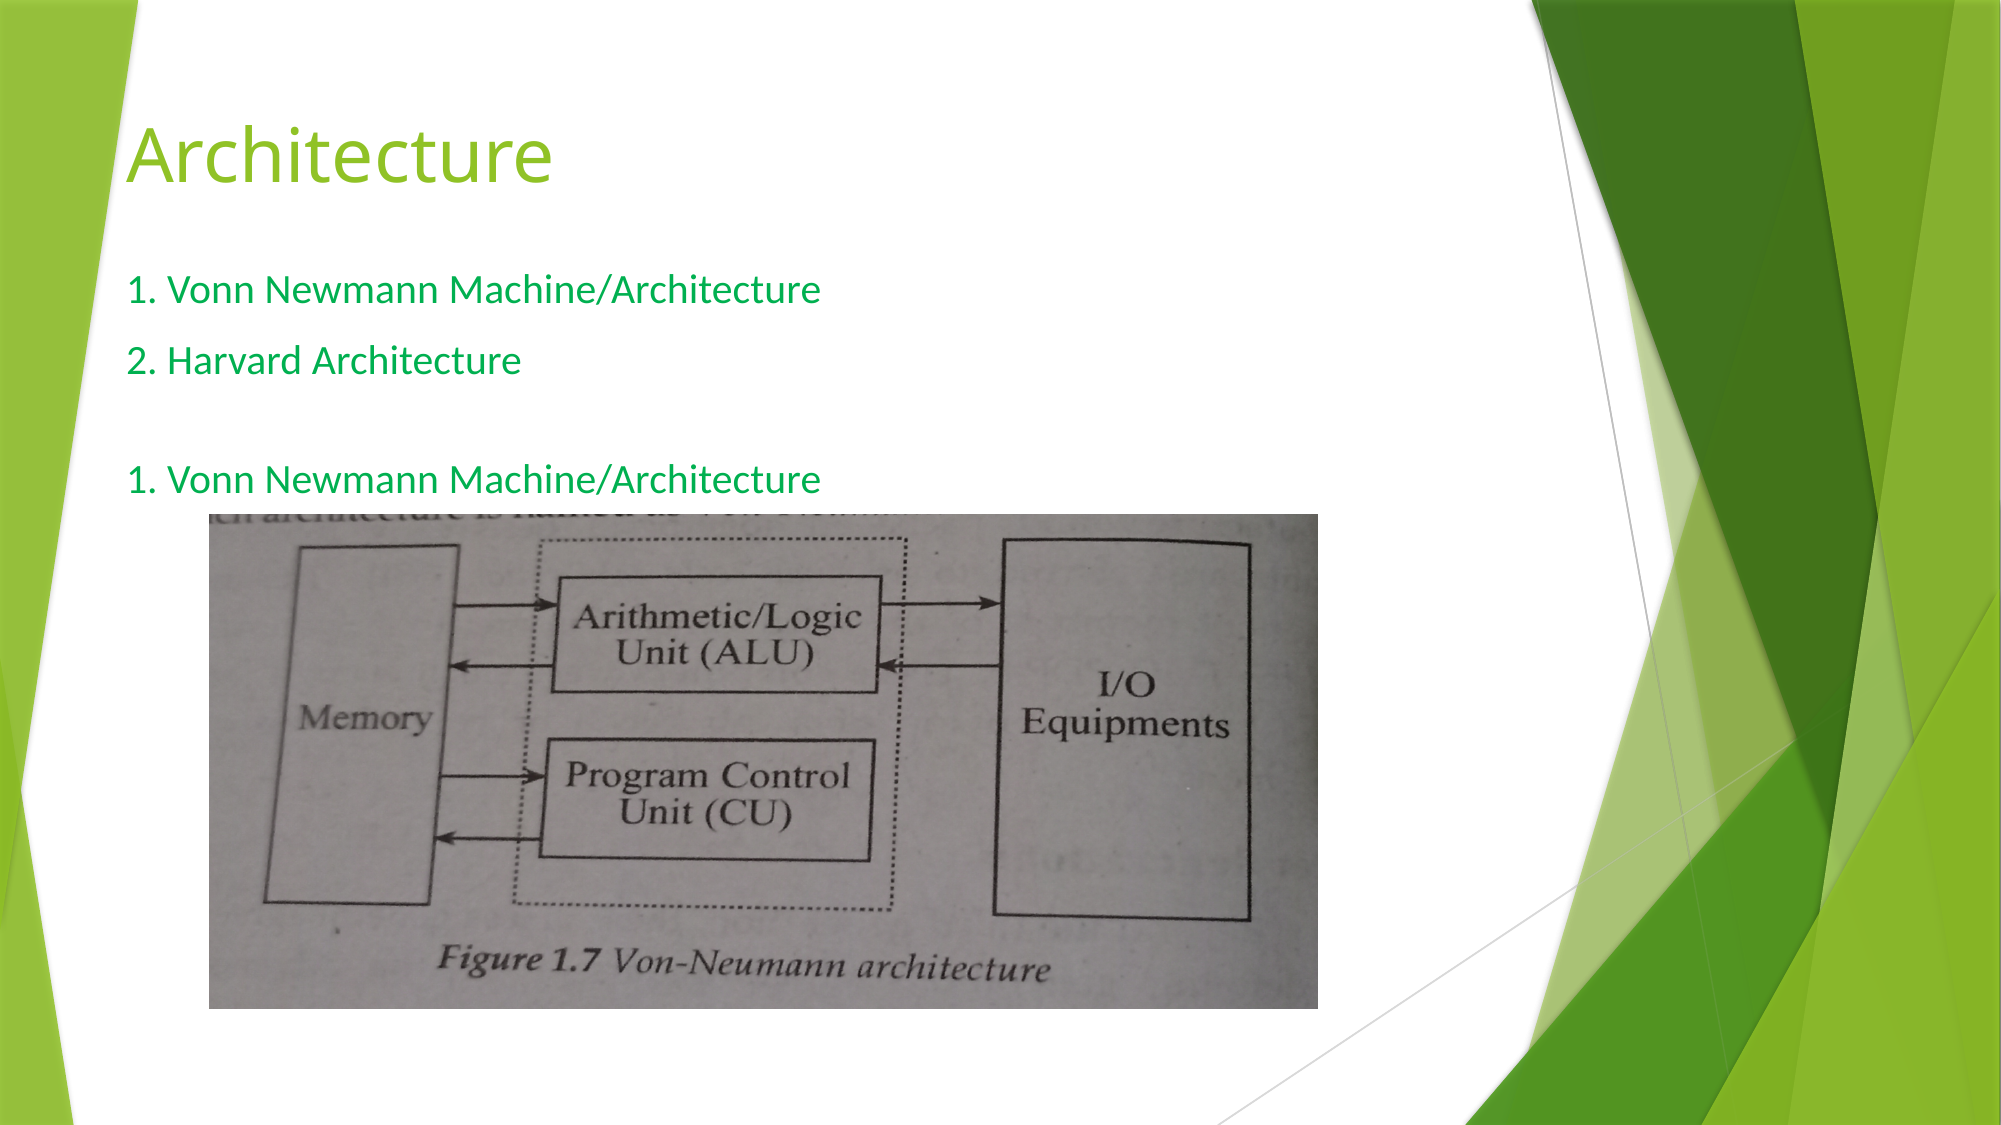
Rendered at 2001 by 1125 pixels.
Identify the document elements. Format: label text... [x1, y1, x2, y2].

list 1. Vonn Newmann Machine/Architecture 2. Harvard Architecture 1. Vonn Newmann Machine/Architecture [111, 253, 1522, 1073]
title Architecture [111, 99, 1522, 230]
picture [209, 513, 1318, 1009]
